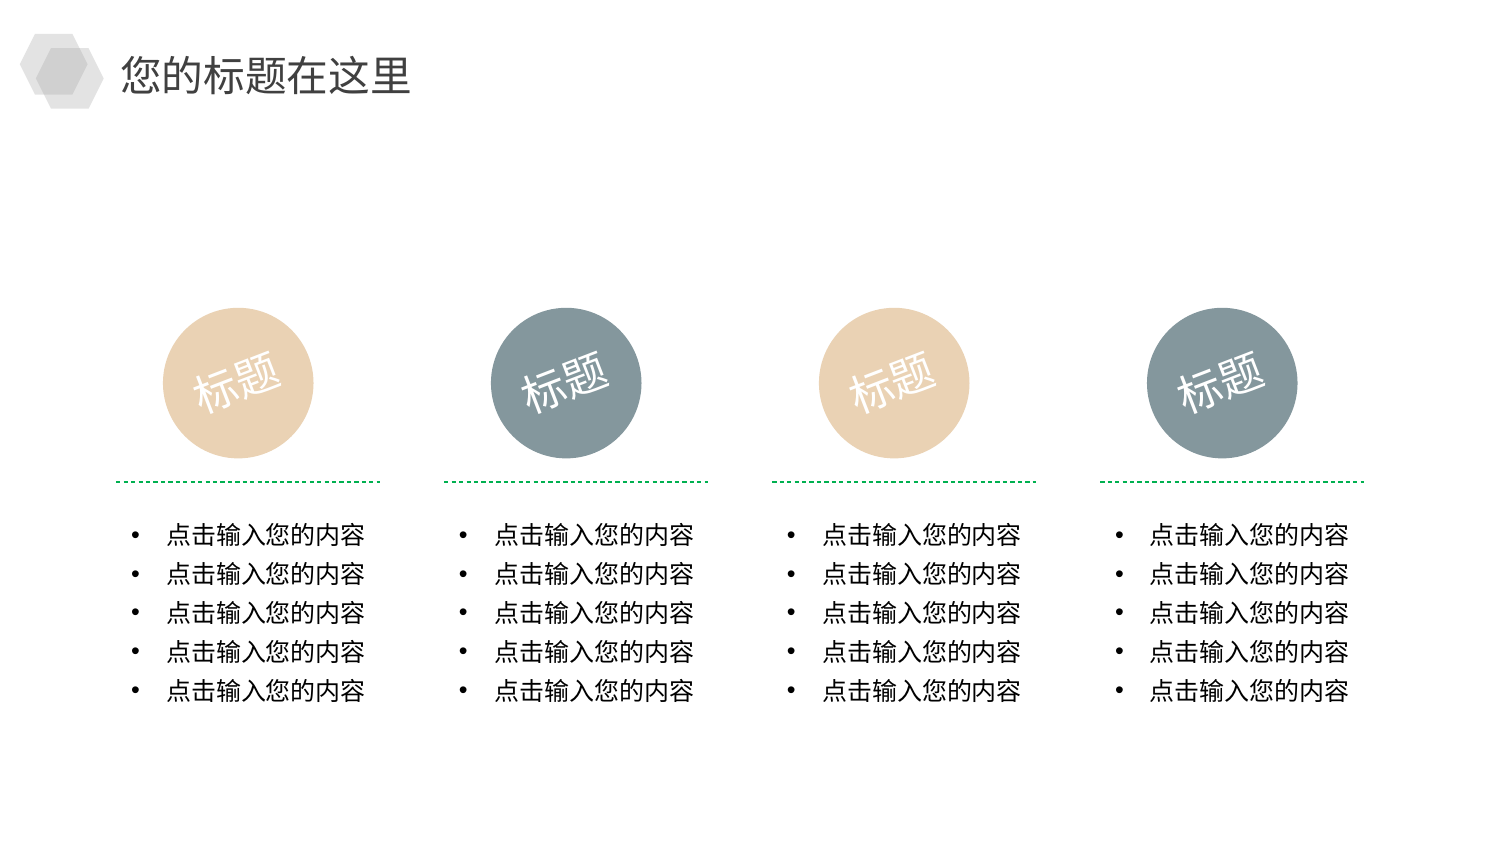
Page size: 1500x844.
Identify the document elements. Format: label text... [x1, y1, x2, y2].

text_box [19, 33, 104, 109]
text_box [116, 307, 1384, 716]
text_box 您的标题在这里 [105, 42, 428, 107]
